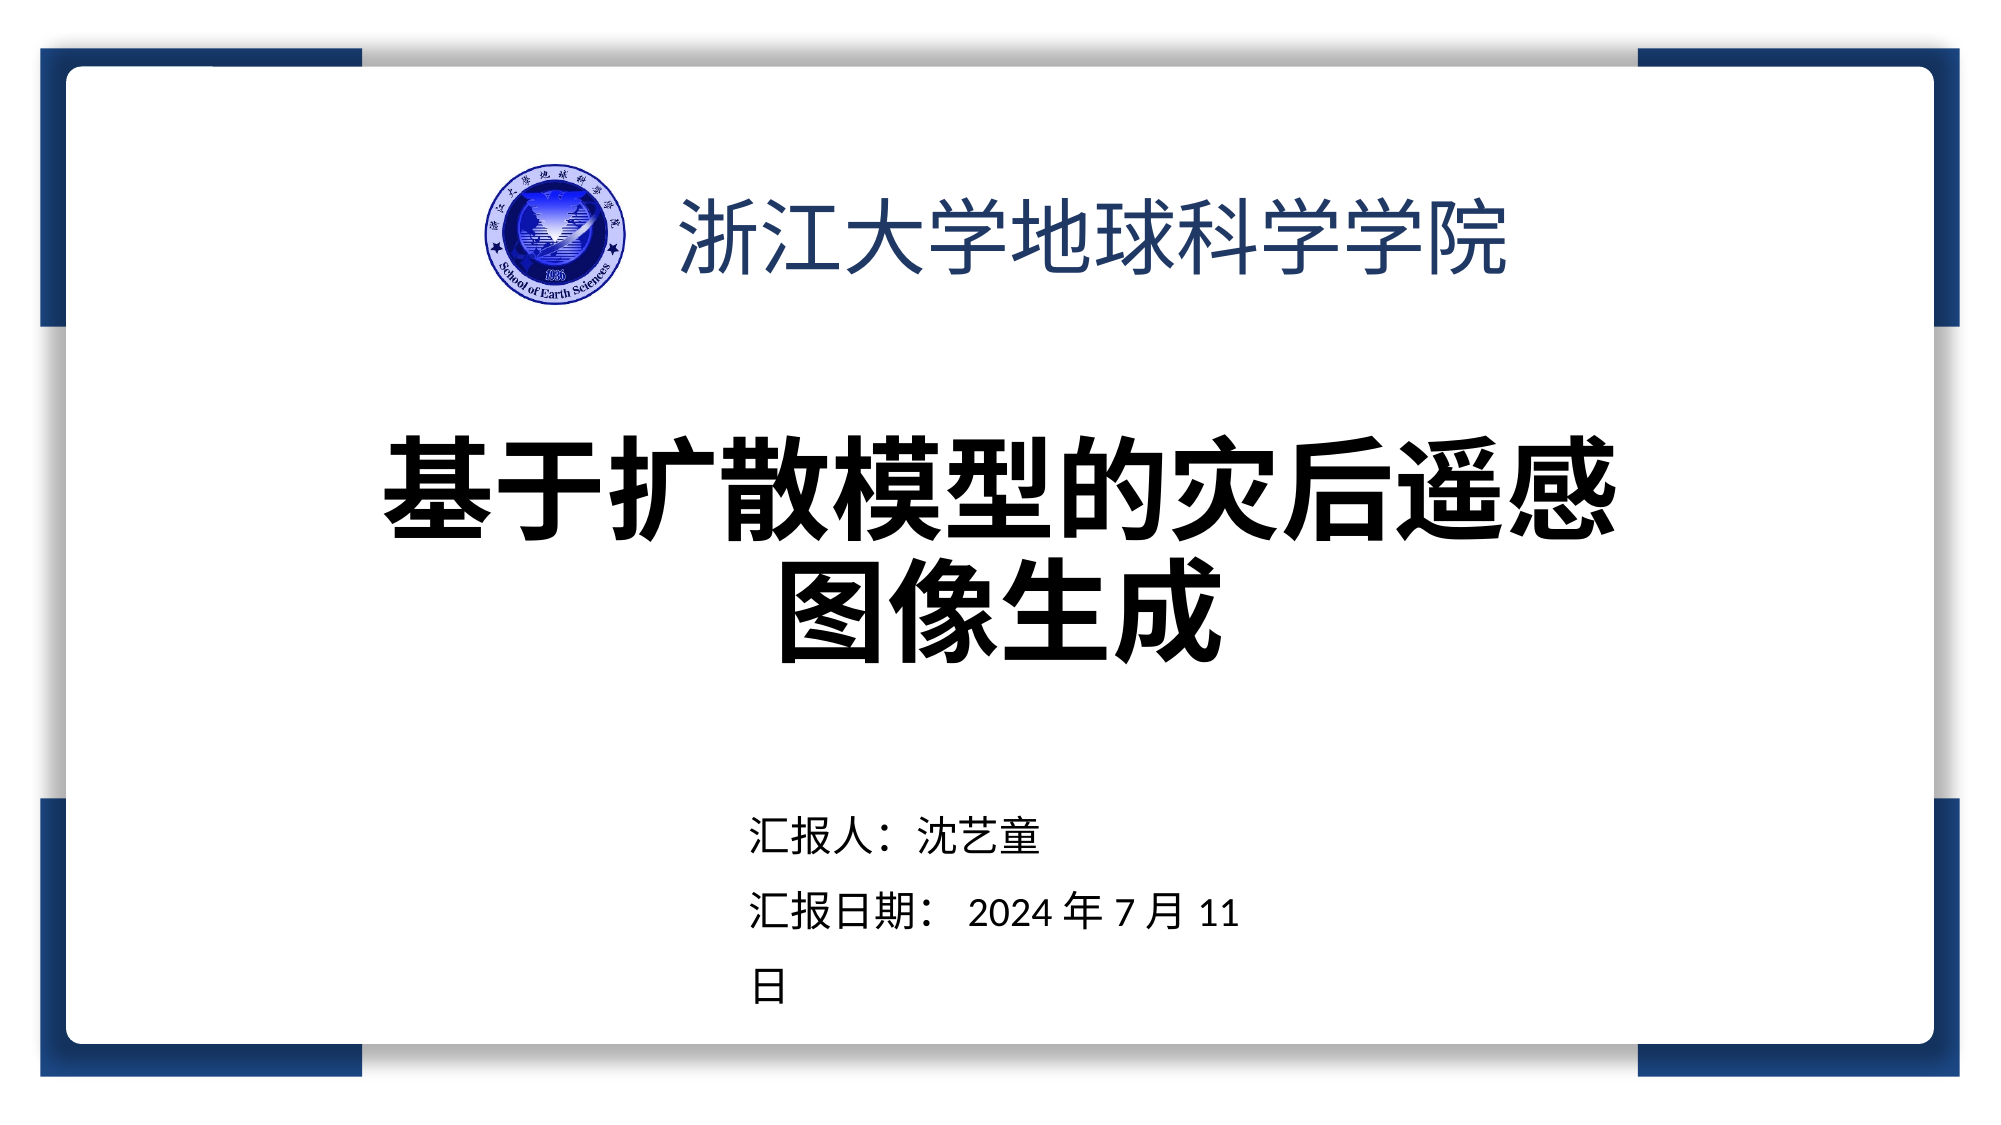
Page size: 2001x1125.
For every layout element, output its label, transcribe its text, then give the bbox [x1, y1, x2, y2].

text_box [65, 65, 1935, 1046]
text_box [39, 1057, 363, 1078]
title 浙江大学地球科学学院 [629, 170, 1558, 295]
subtitle 基于扩散模型的灾后遥感图像生成 [346, 420, 1654, 692]
text_box 汇报人：沈艺童 汇报日期：2024年7月11日 [734, 777, 1266, 1017]
picture [480, 158, 629, 307]
text_box [1637, 1060, 1961, 1078]
